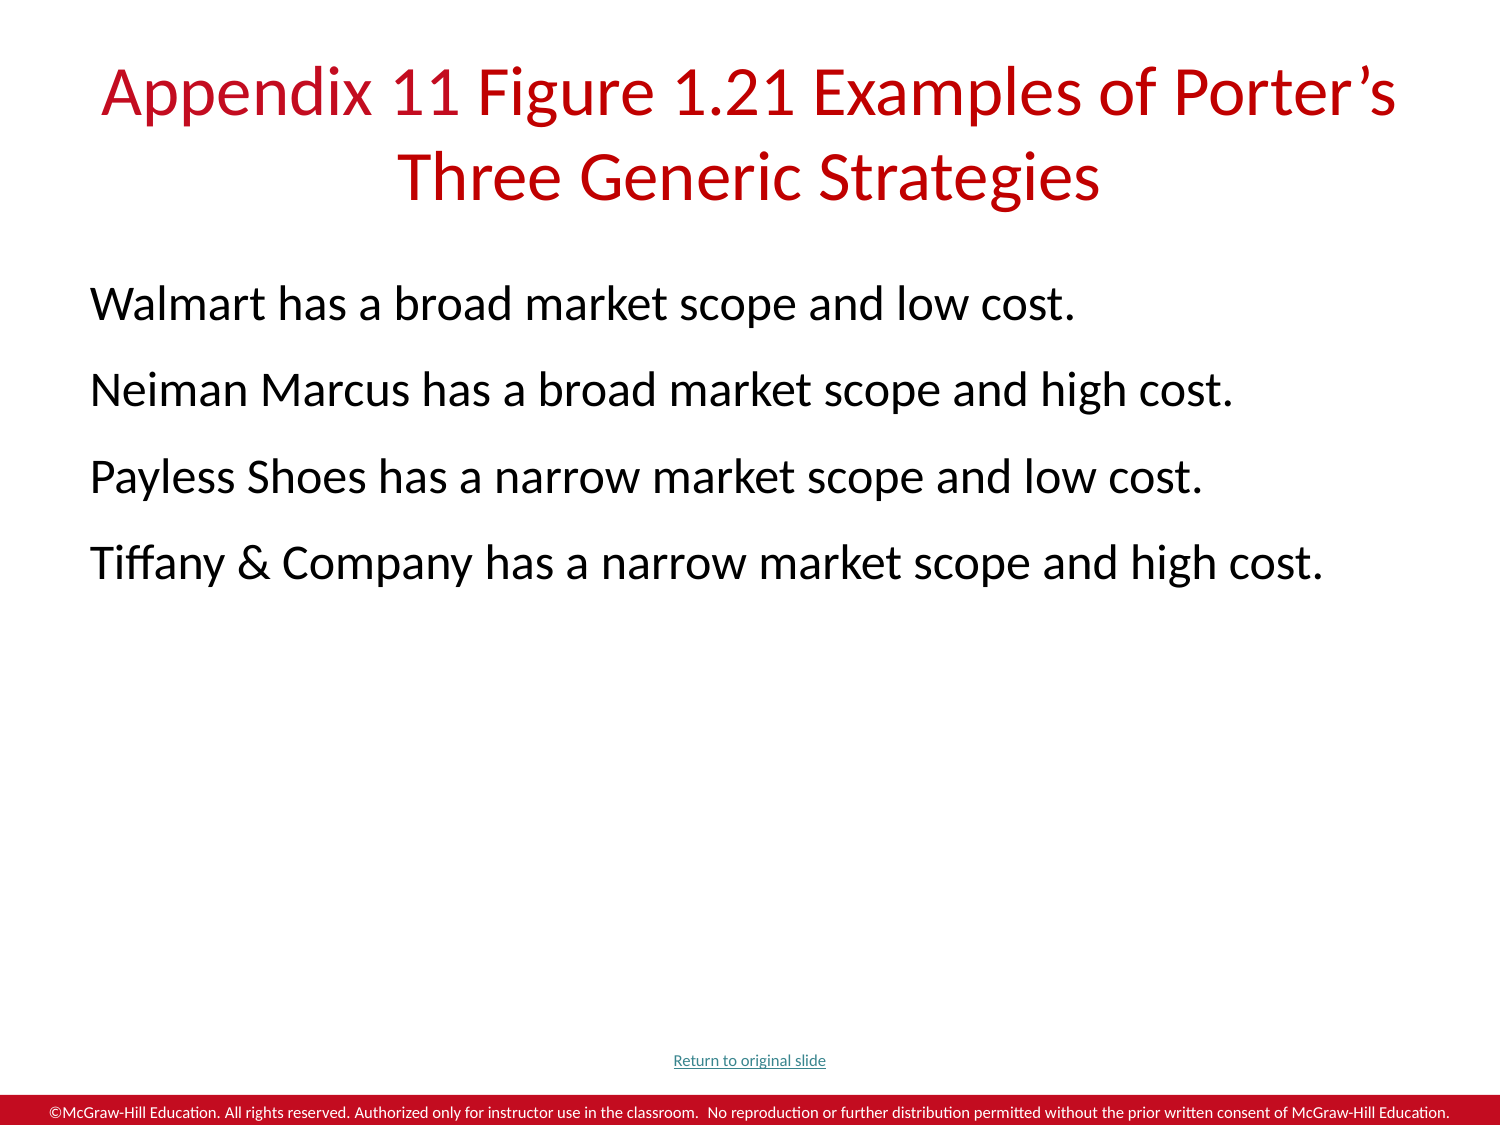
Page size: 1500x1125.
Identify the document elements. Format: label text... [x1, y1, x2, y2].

list Return to original slide [568, 1050, 932, 1092]
list Walmart has a broad market scope and low cost. Neiman Marcus has a broad market scope and high cost. Payless Shoes has a narrow market scope and low cost. Tiffany & Company has a narrow market scope and high cost. [75, 262, 1425, 1009]
title Appendix 11 Figure 1.21 Examples of Porter’s Three Generic Strategies [0, 37, 1500, 138]
